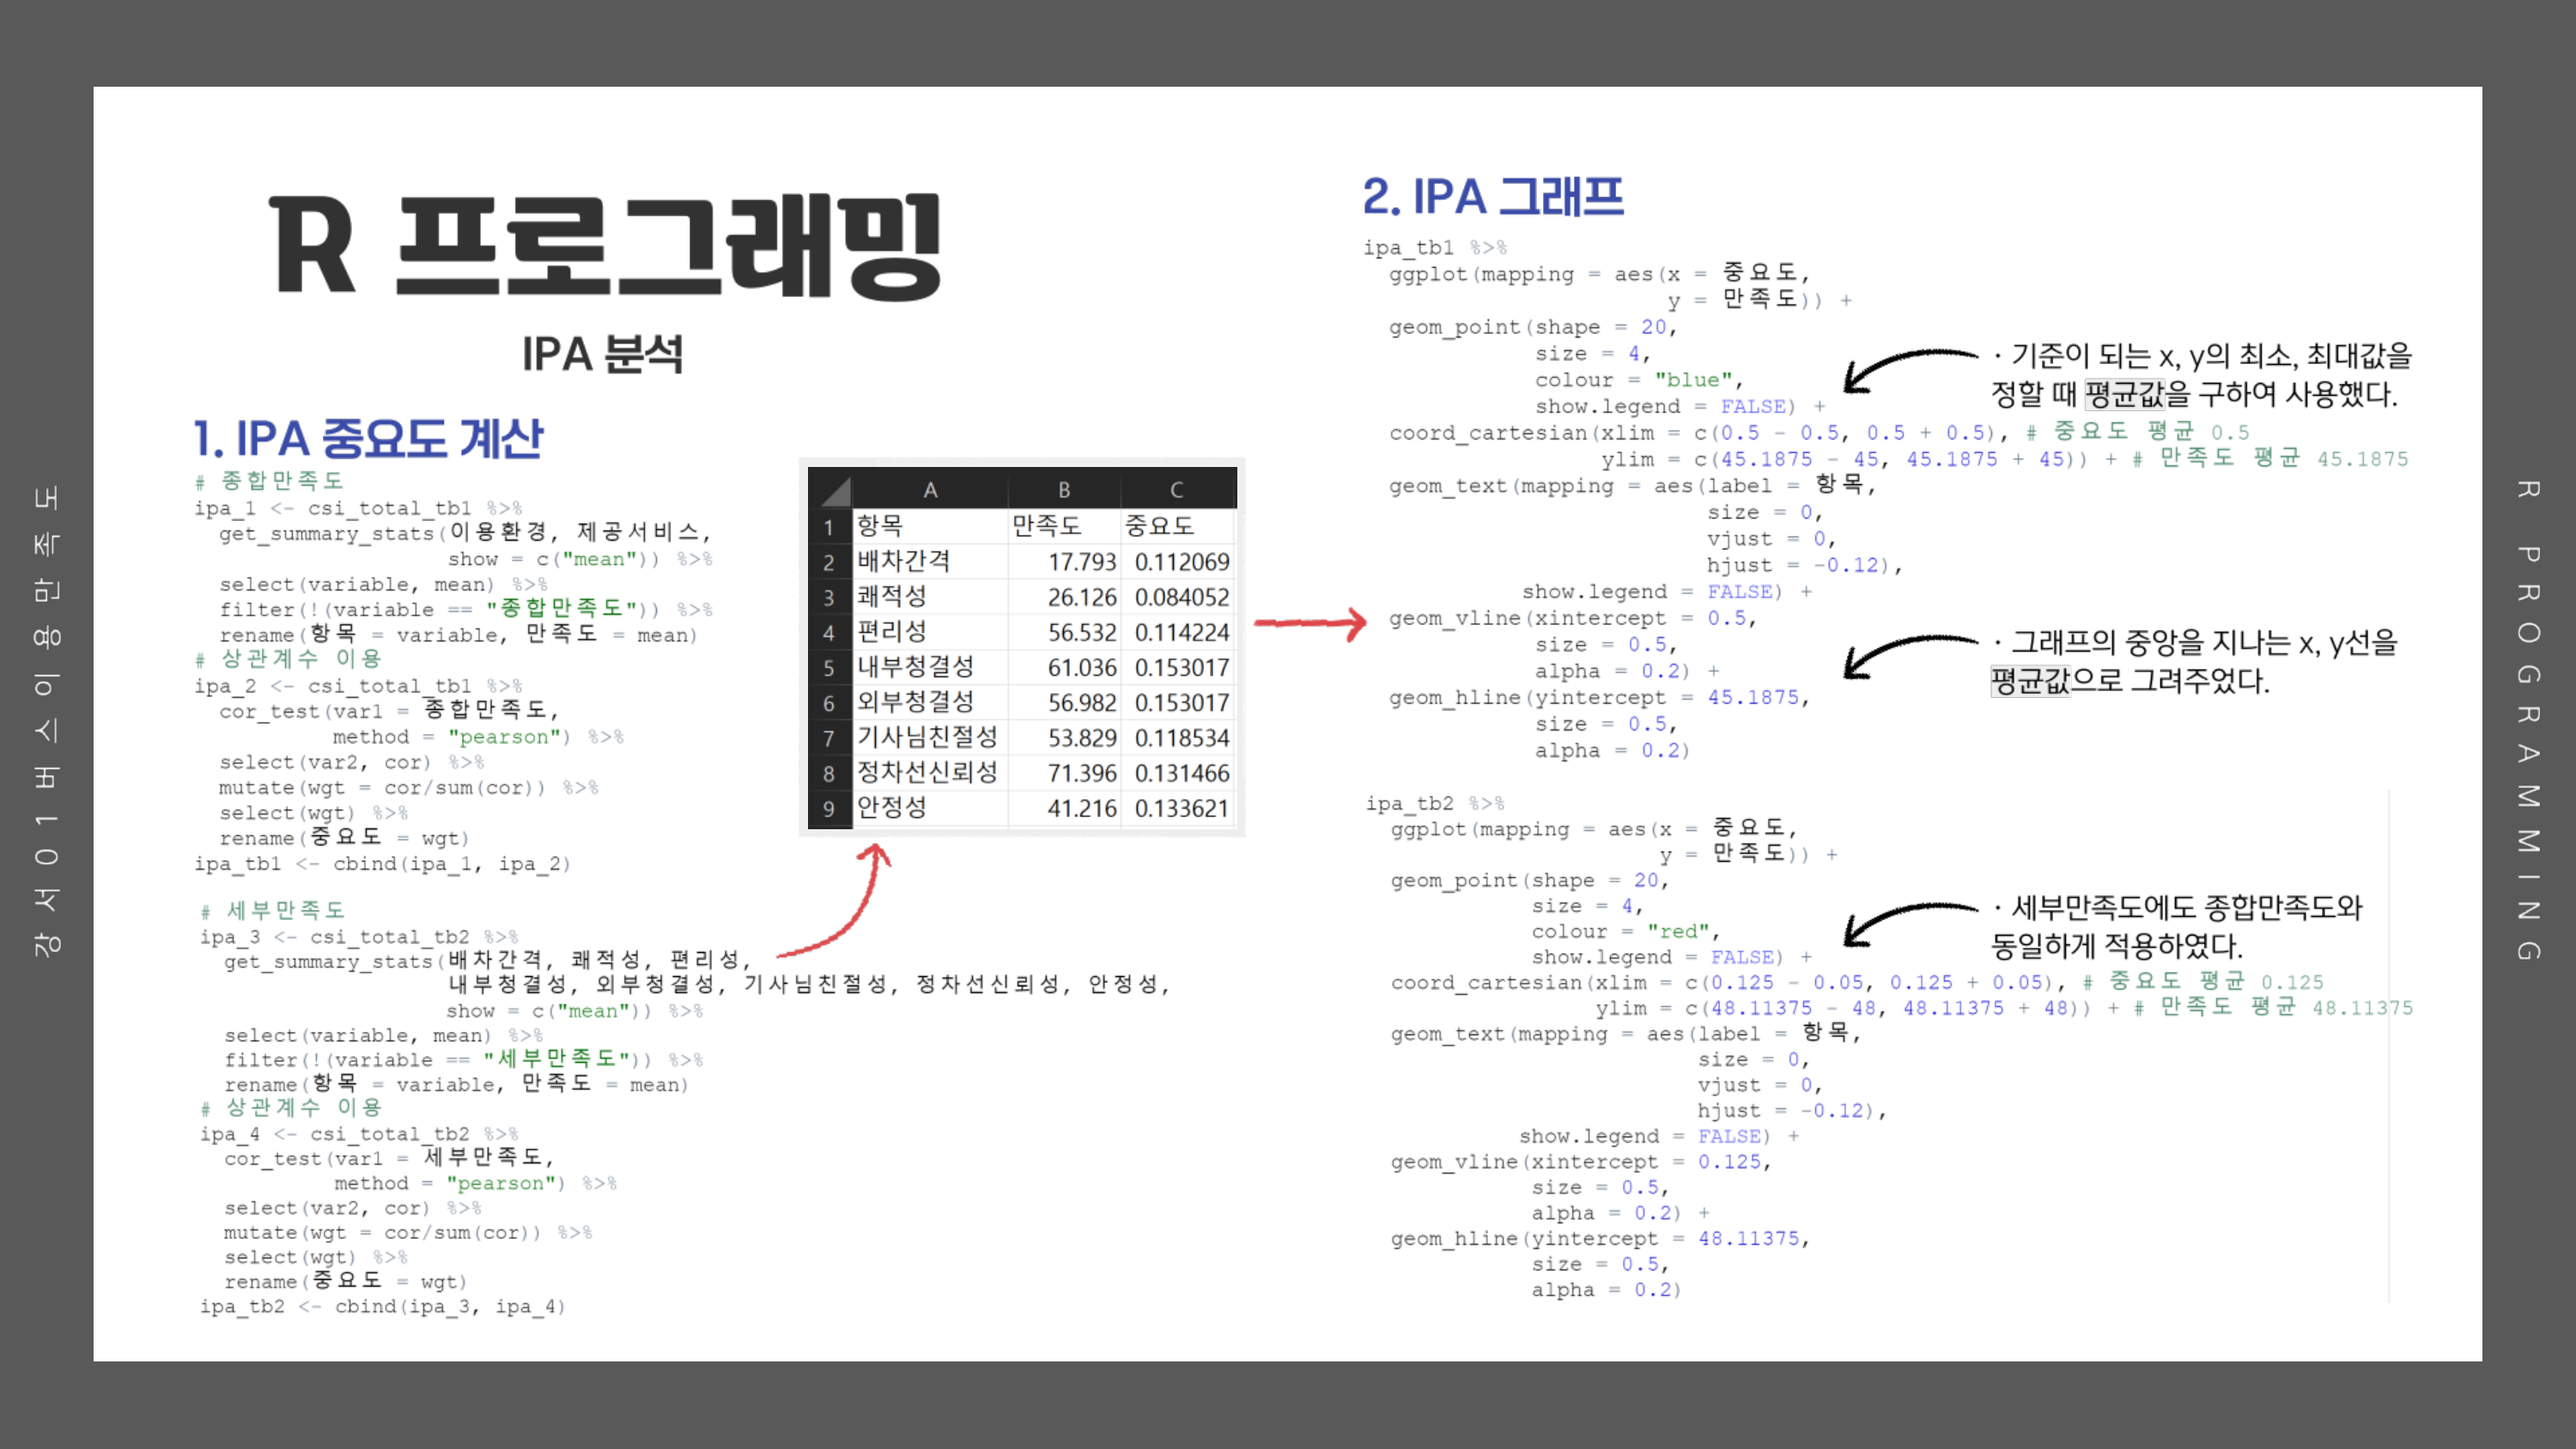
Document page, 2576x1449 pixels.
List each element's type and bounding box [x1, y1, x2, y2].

text_box [1362, 236, 2412, 763]
text_box [799, 457, 1247, 838]
text_box [94, 87, 2482, 767]
picture [206, 142, 1005, 394]
text_box [704, 768, 975, 1038]
picture [2037, 333, 2429, 423]
picture [0, 474, 190, 1101]
text_box [1362, 790, 2416, 1303]
text_box [190, 469, 718, 878]
text_box [1762, 793, 2037, 1069]
picture [2037, 885, 2377, 975]
picture [1355, 159, 1647, 239]
text_box [1762, 239, 2037, 515]
text_box [199, 897, 1175, 1322]
text_box [1762, 525, 2037, 793]
picture [186, 402, 567, 481]
text_box [808, 466, 1238, 830]
text_box [1250, 524, 1415, 718]
picture [2037, 341, 2576, 976]
text_box [94, 691, 2482, 1361]
